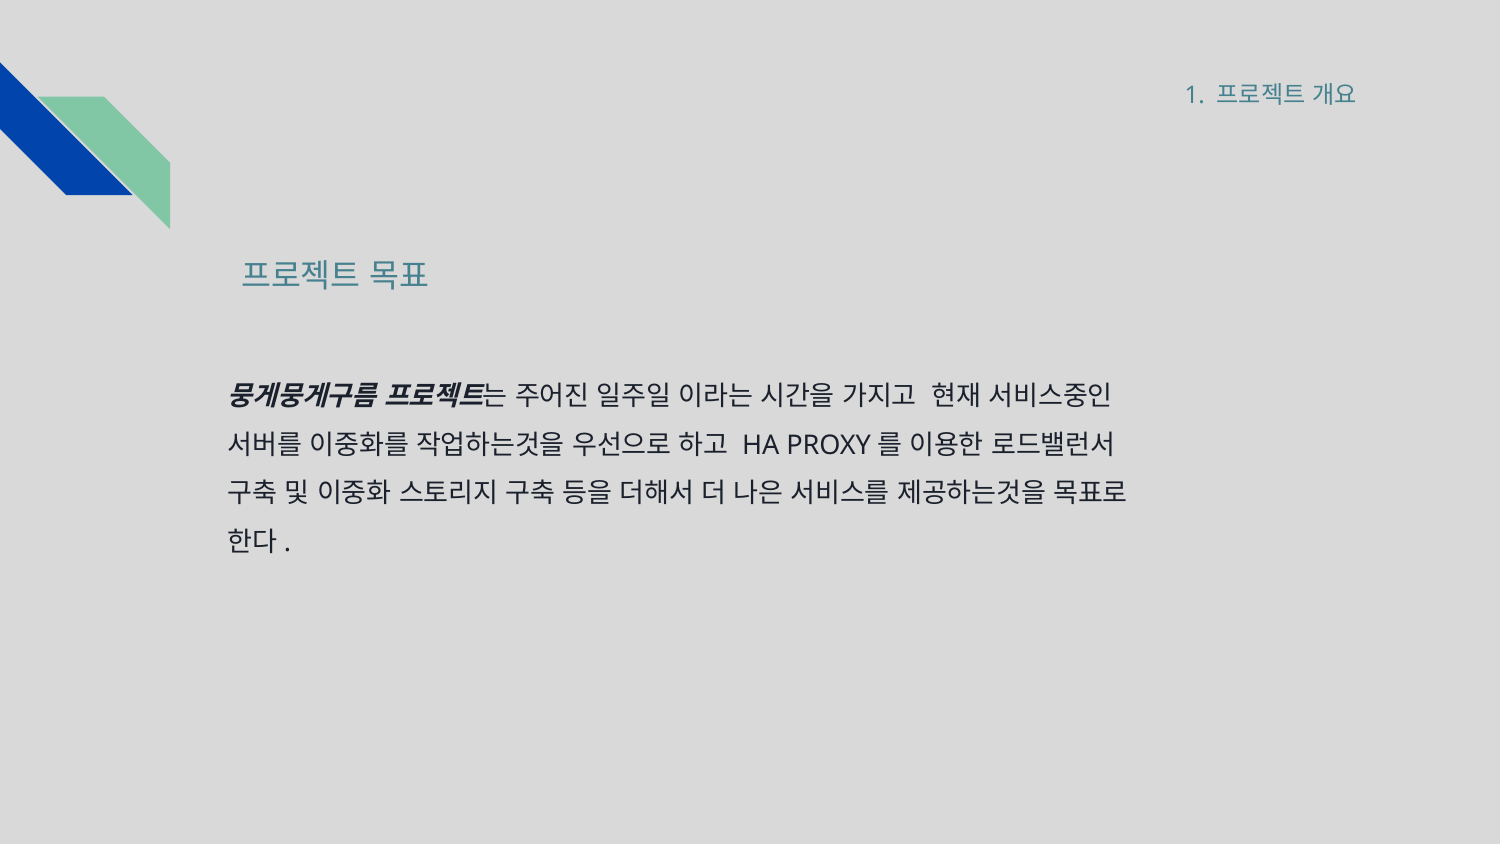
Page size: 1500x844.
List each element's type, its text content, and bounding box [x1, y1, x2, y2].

title 프로젝트 목표 [226, 240, 707, 305]
title 1. 프로젝트 개요 [1056, 64, 1373, 129]
list 뭉게뭉게구름 프로젝트는 주어진 일주일 이라는 시간을 가지고 현재 서비스중인 서버를 이중화를 작업하는것을 우선으로 하고 HA PROXY를 이용한 로드밸런서 구축 및 이중화 스토리지 구축 등을 더해서 더 나은 서비스를 제공하는것을 목표로 한다. [212, 347, 1169, 735]
